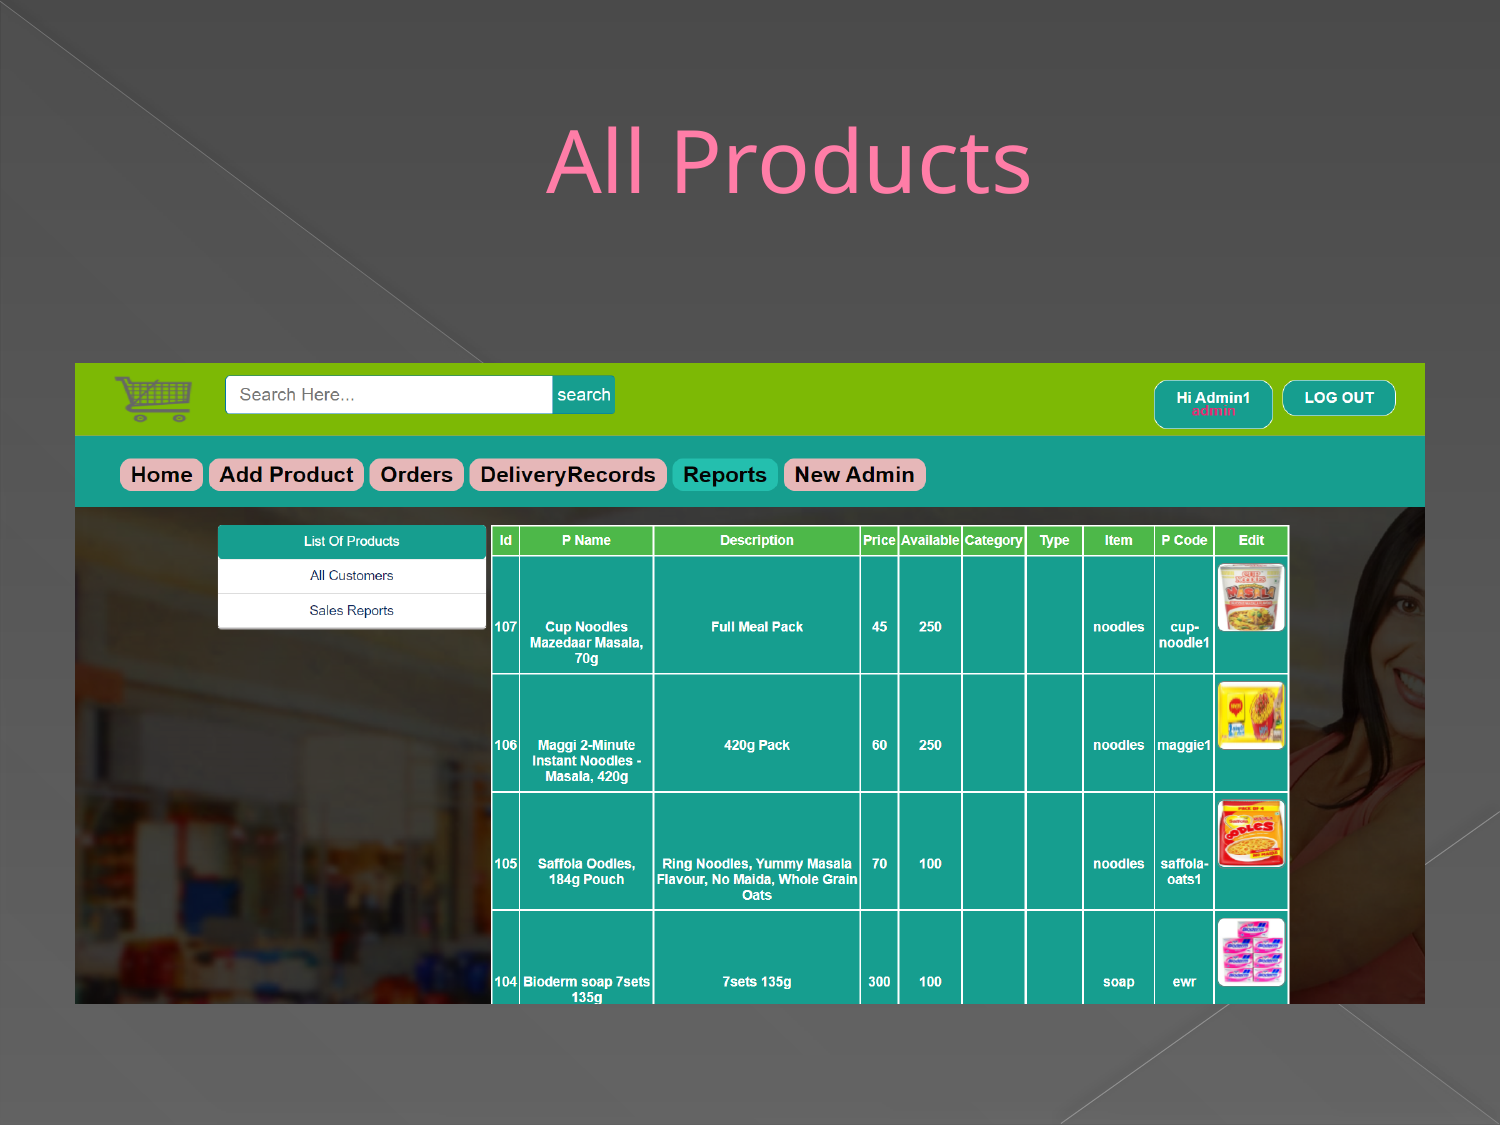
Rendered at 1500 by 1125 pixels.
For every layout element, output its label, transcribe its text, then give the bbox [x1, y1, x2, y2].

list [74, 363, 1426, 1005]
title All Products [75, 43, 1425, 274]
